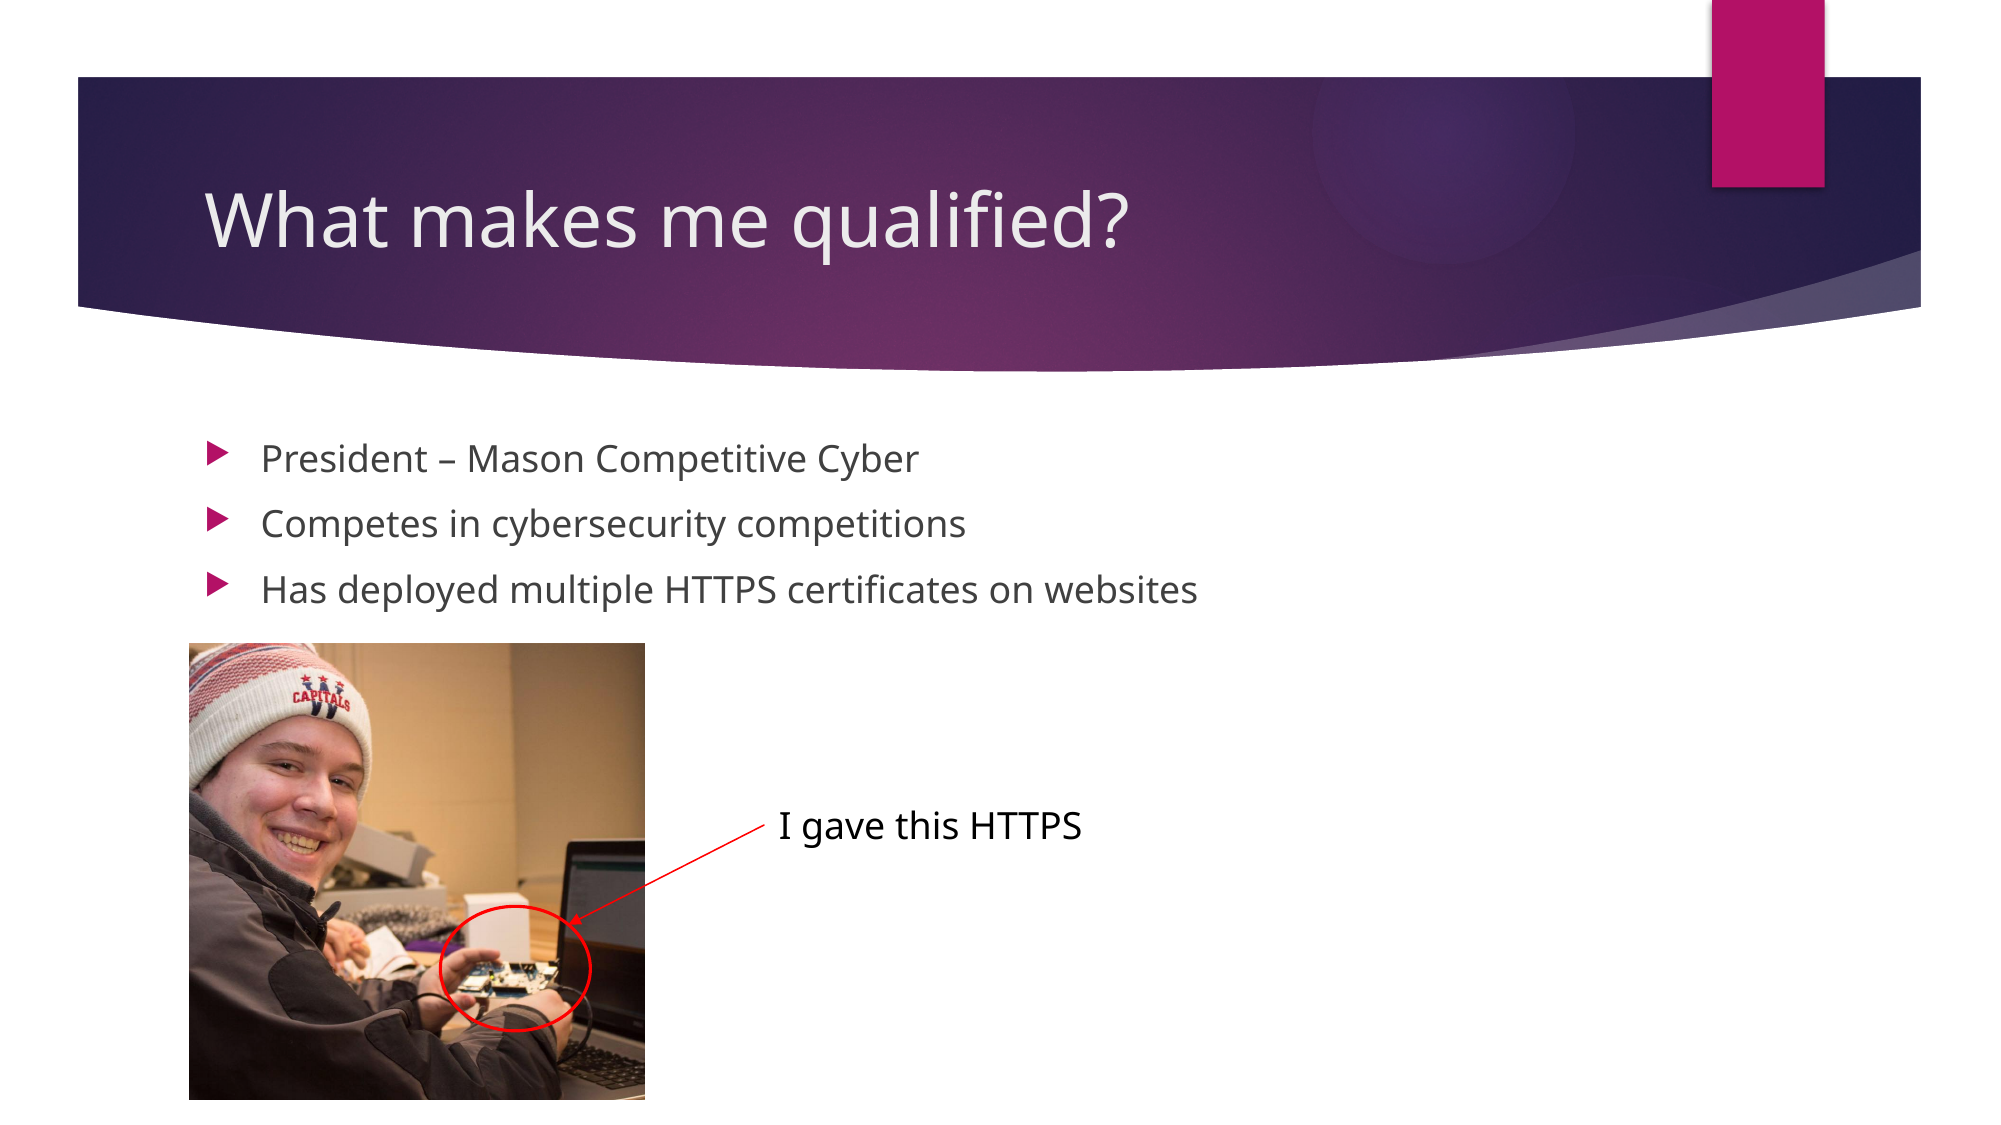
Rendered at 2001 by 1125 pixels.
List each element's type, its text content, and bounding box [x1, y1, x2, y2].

title What makes me qualified? [189, 159, 1627, 276]
picture [189, 643, 645, 1100]
list President – Mason Competitive Cyber Competes in cybersecurity competitions Has deployed multiple HTTPS certificates on websites [189, 427, 1638, 988]
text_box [568, 824, 765, 925]
text_box I gave this HTTPS [763, 794, 1143, 855]
